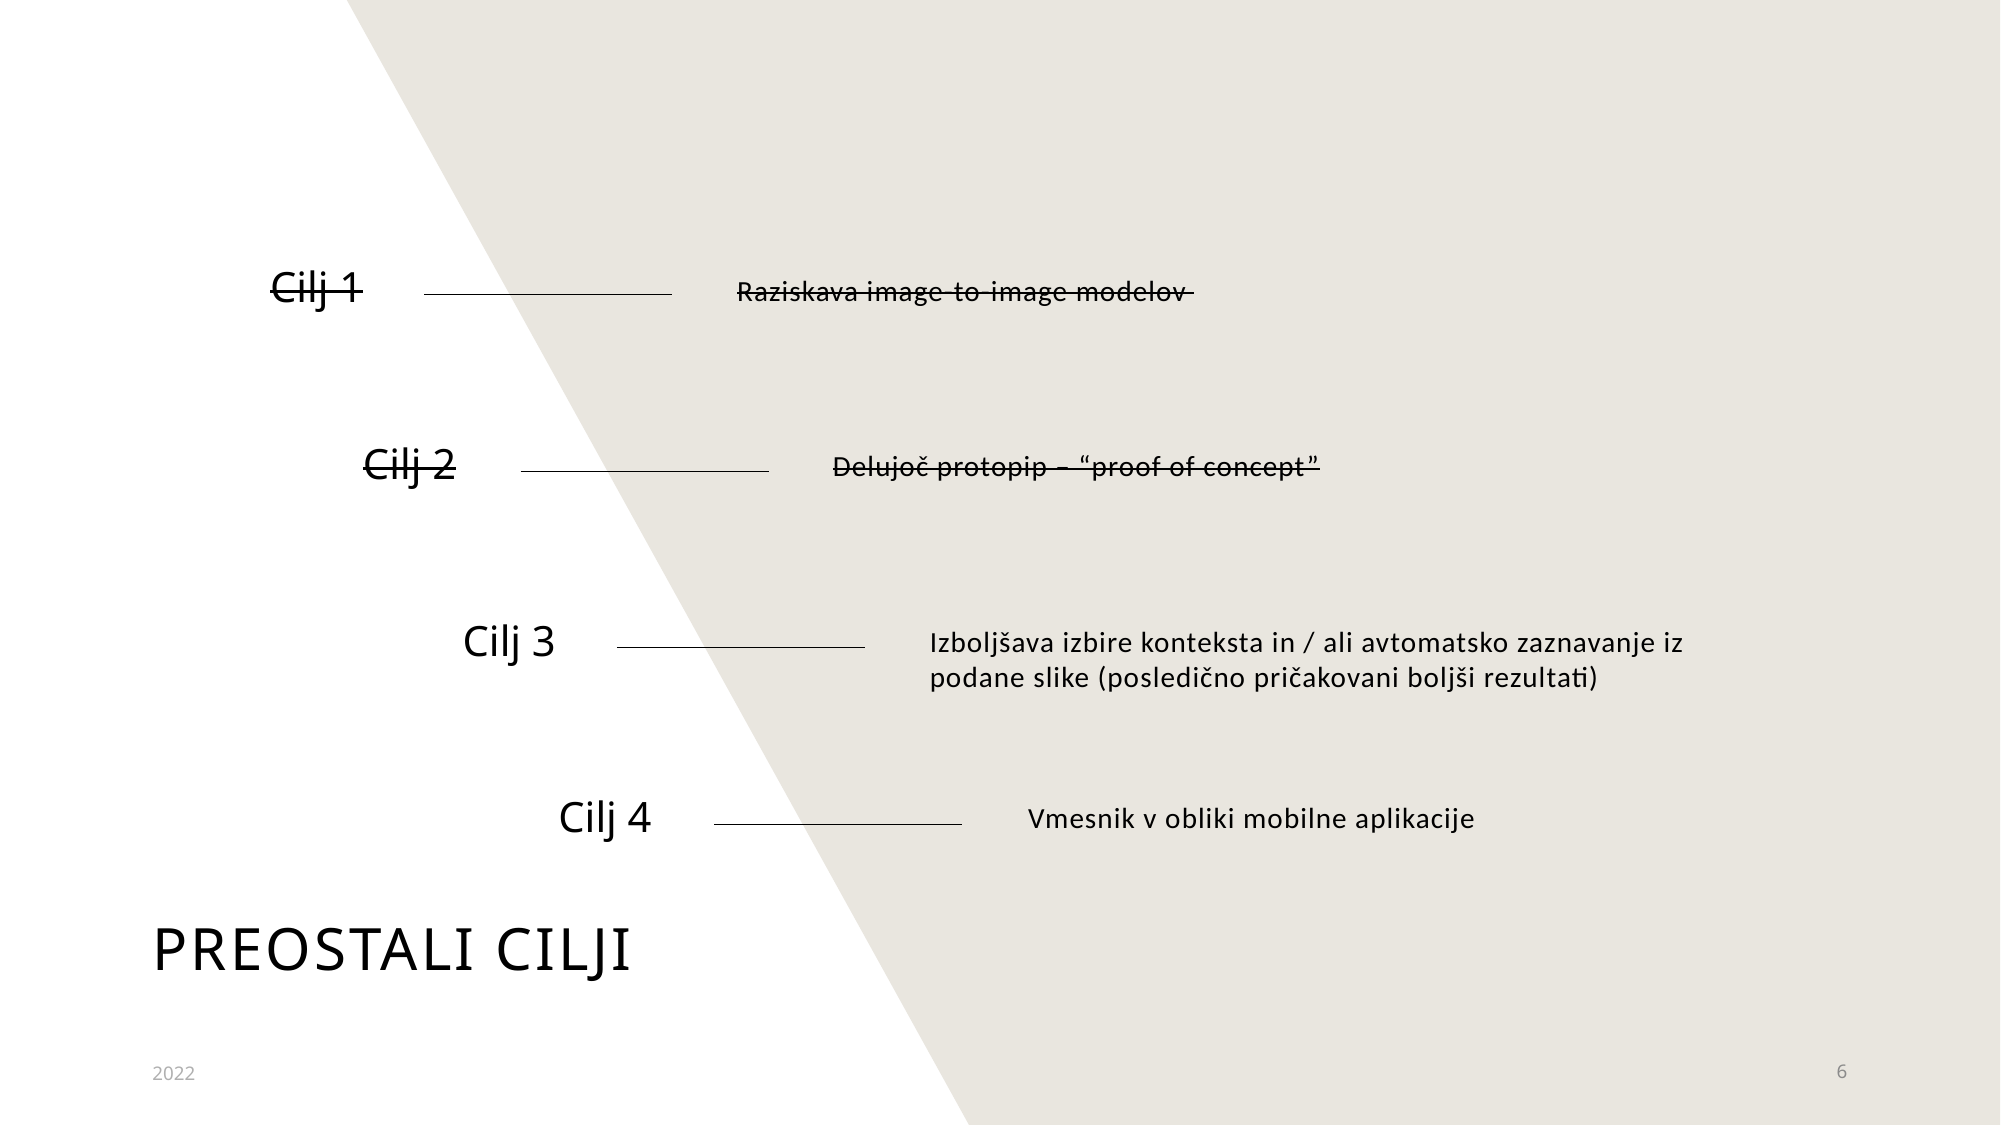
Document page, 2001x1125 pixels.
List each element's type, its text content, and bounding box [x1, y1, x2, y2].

list Cilj 4 [315, 777, 667, 862]
list Cilj 1 [27, 247, 379, 332]
list Izboljšava izbire konteksta in / ali avtomatsko zaznavanje iz podane slike (posledično pričakovani boljši rezultati) [914, 616, 1752, 782]
title PREOSTALI Cilji [137, 903, 808, 1000]
list Cilj 2 [120, 423, 472, 509]
list Raziskava image-to-image modelov [722, 264, 1559, 431]
list Delujoč protopip – “proof of concept” [817, 440, 1655, 606]
slide_number 2022 [137, 1042, 588, 1103]
list Vmesnik v obliki mobilne aplikacije [1013, 791, 1851, 958]
list Cilj 3 [219, 600, 571, 685]
slide_number 6 [1773, 1042, 1863, 1103]
